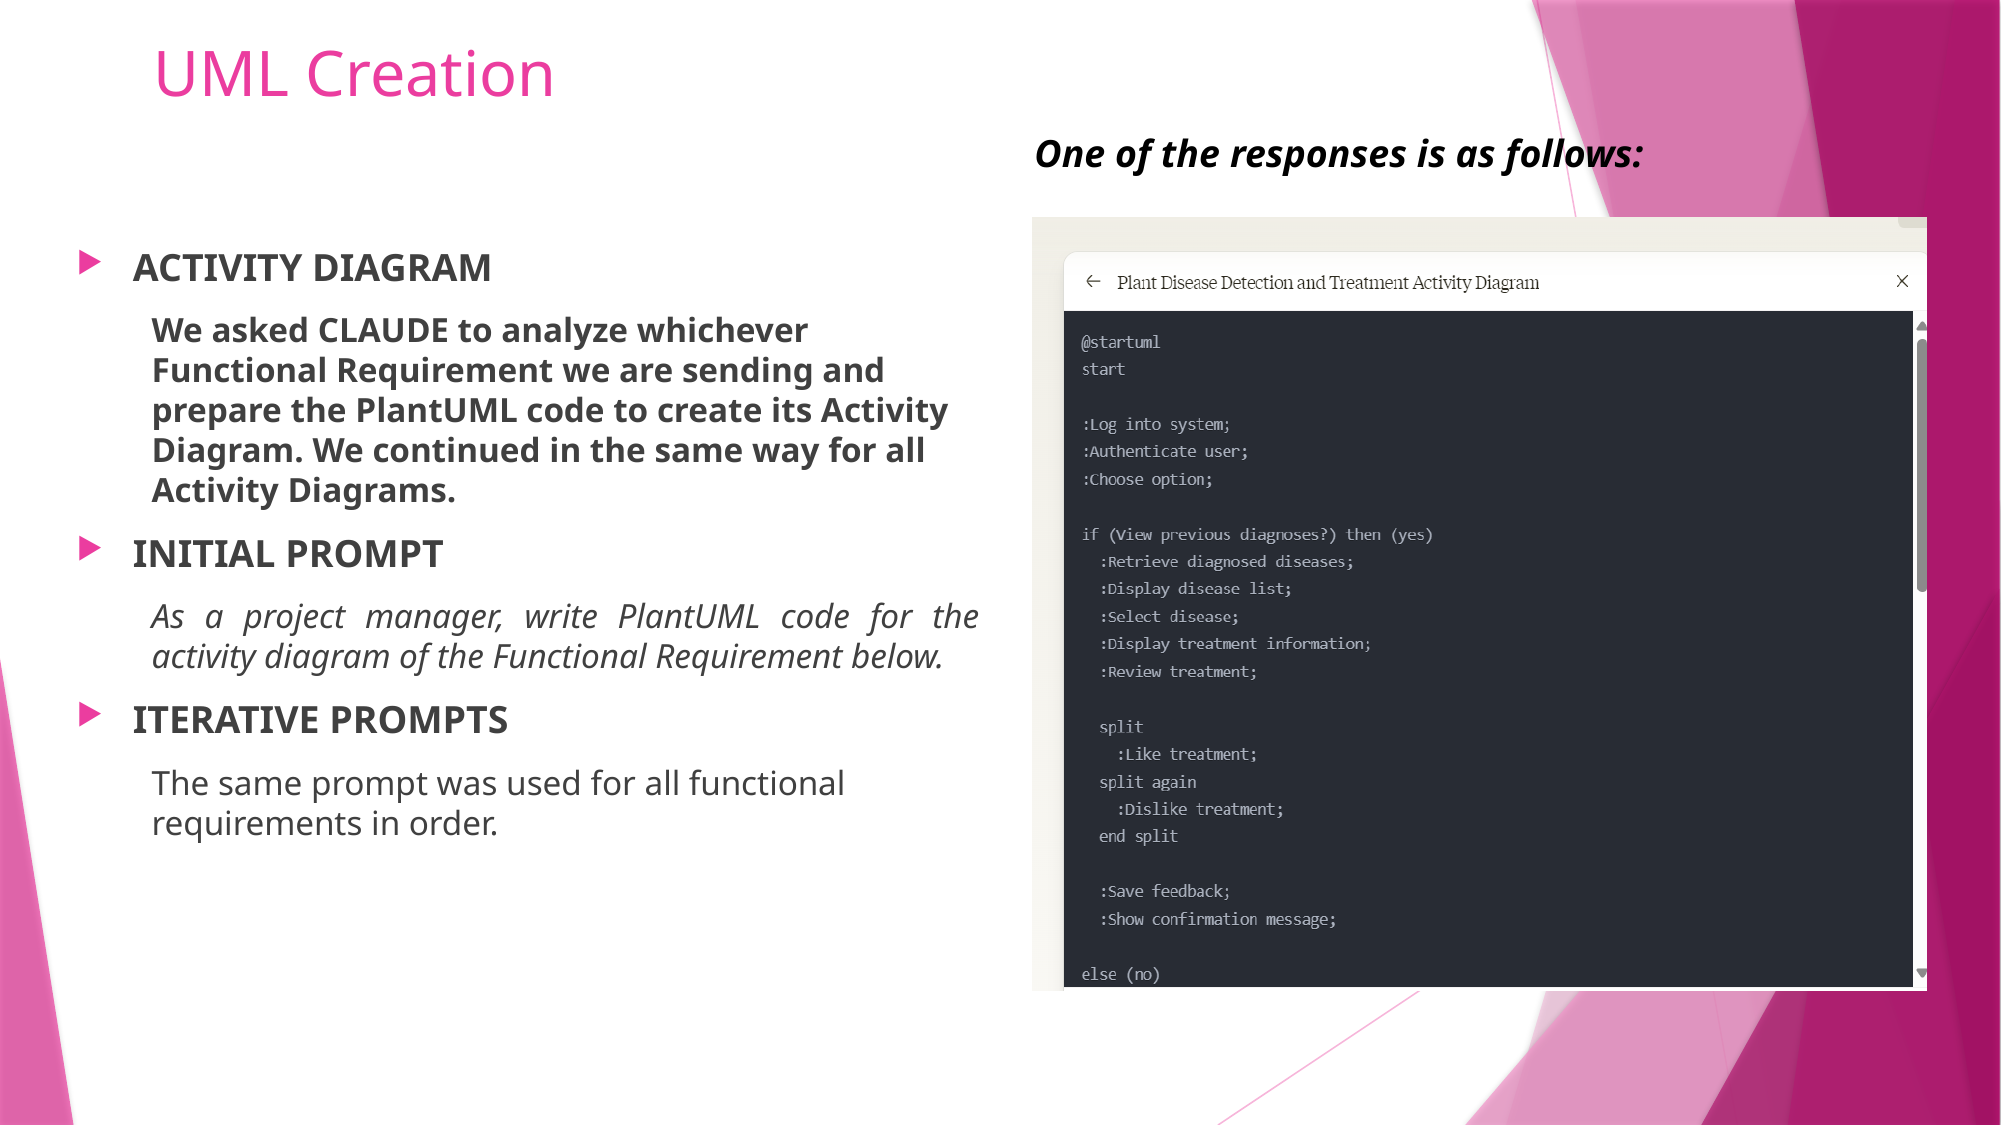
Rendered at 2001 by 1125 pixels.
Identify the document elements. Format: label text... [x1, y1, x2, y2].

text_box ACTIVITY DIAGRAM We asked CLAUDE to analyze whichever Functional Requirement we are sending and prepare the PlantUML code to create its Activity Diagram. We continued in the same way for all Activity Diagrams. INITIAL PROMPT As a project manager, write PlantUML code for the activity diagram of the Functional Requirement below. ITERATIVE PROMPTS The same prompt was used for all functional requirements in order. [61, 236, 996, 1081]
text_box One of the responses is as follows: [1019, 123, 1826, 183]
title UML Creation [138, 25, 1033, 192]
picture [1031, 216, 1928, 991]
